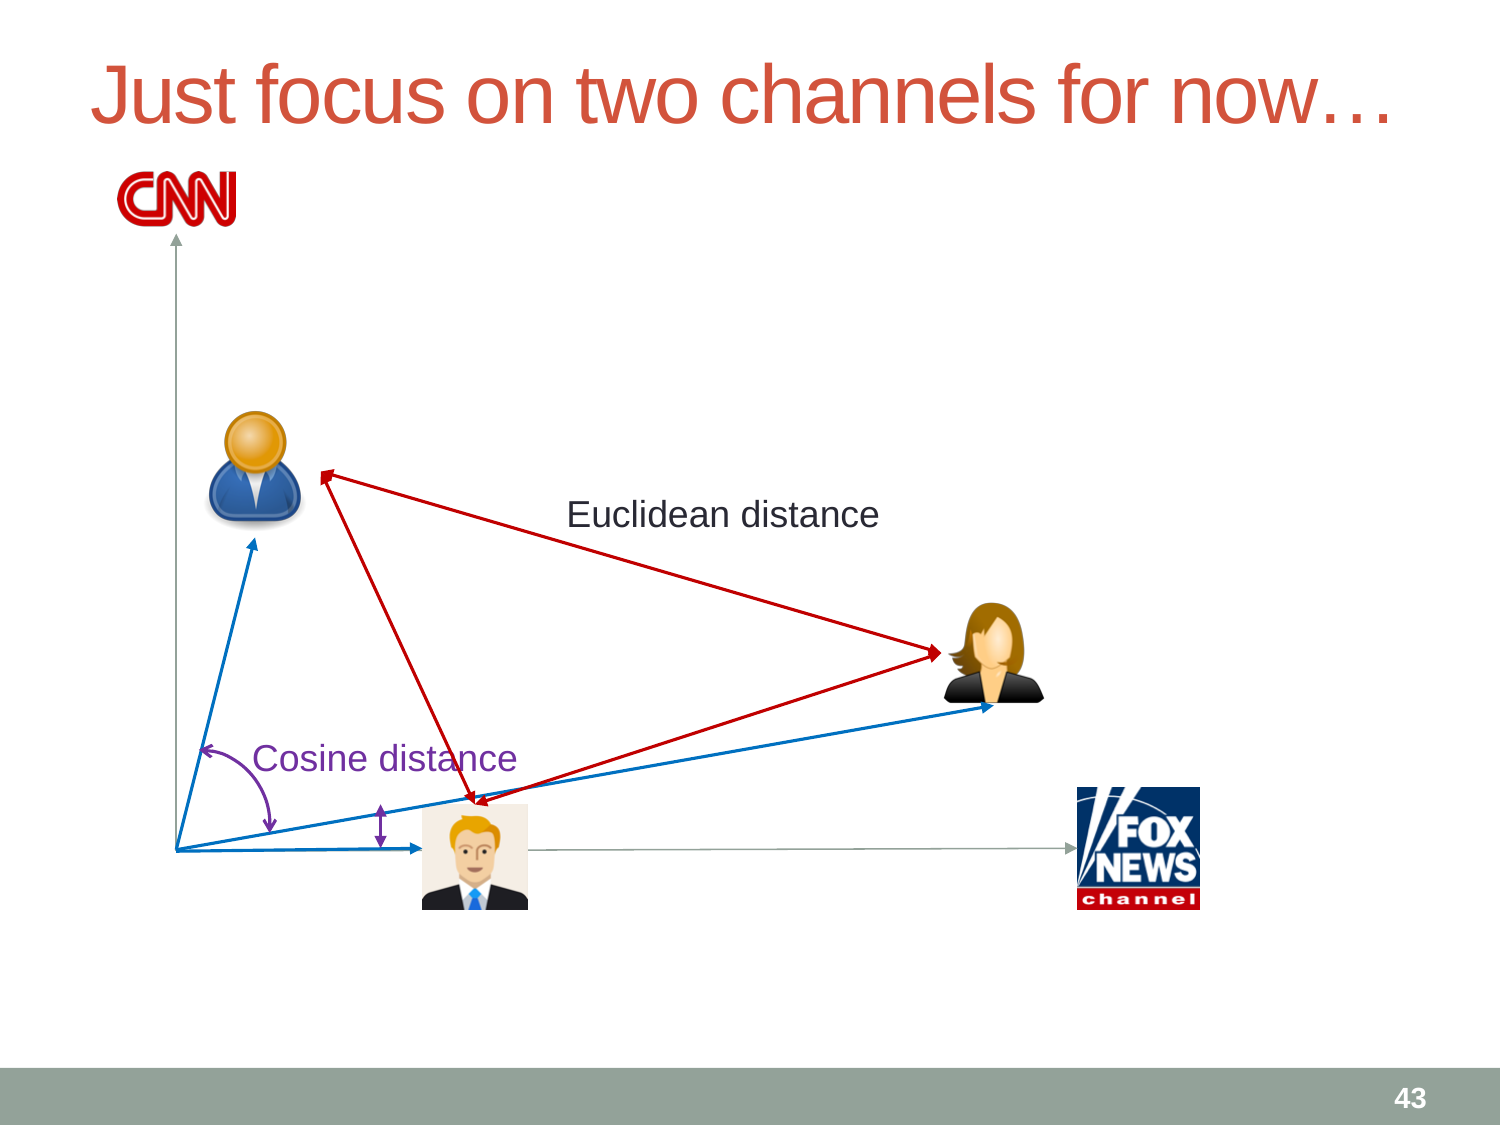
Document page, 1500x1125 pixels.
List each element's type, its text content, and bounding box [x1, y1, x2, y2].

picture [422, 851, 528, 910]
picture [116, 171, 236, 227]
picture [942, 600, 1047, 706]
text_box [262, 705, 377, 845]
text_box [320, 471, 942, 805]
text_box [175, 848, 379, 852]
title Just focus on two channels for now… [75, 9, 1425, 172]
slide_number 43 [1379, 1069, 1496, 1124]
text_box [1002, 848, 1078, 852]
picture [188, 405, 322, 538]
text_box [388, 848, 423, 852]
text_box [175, 537, 256, 848]
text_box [389, 705, 995, 851]
picture [1077, 787, 1200, 910]
